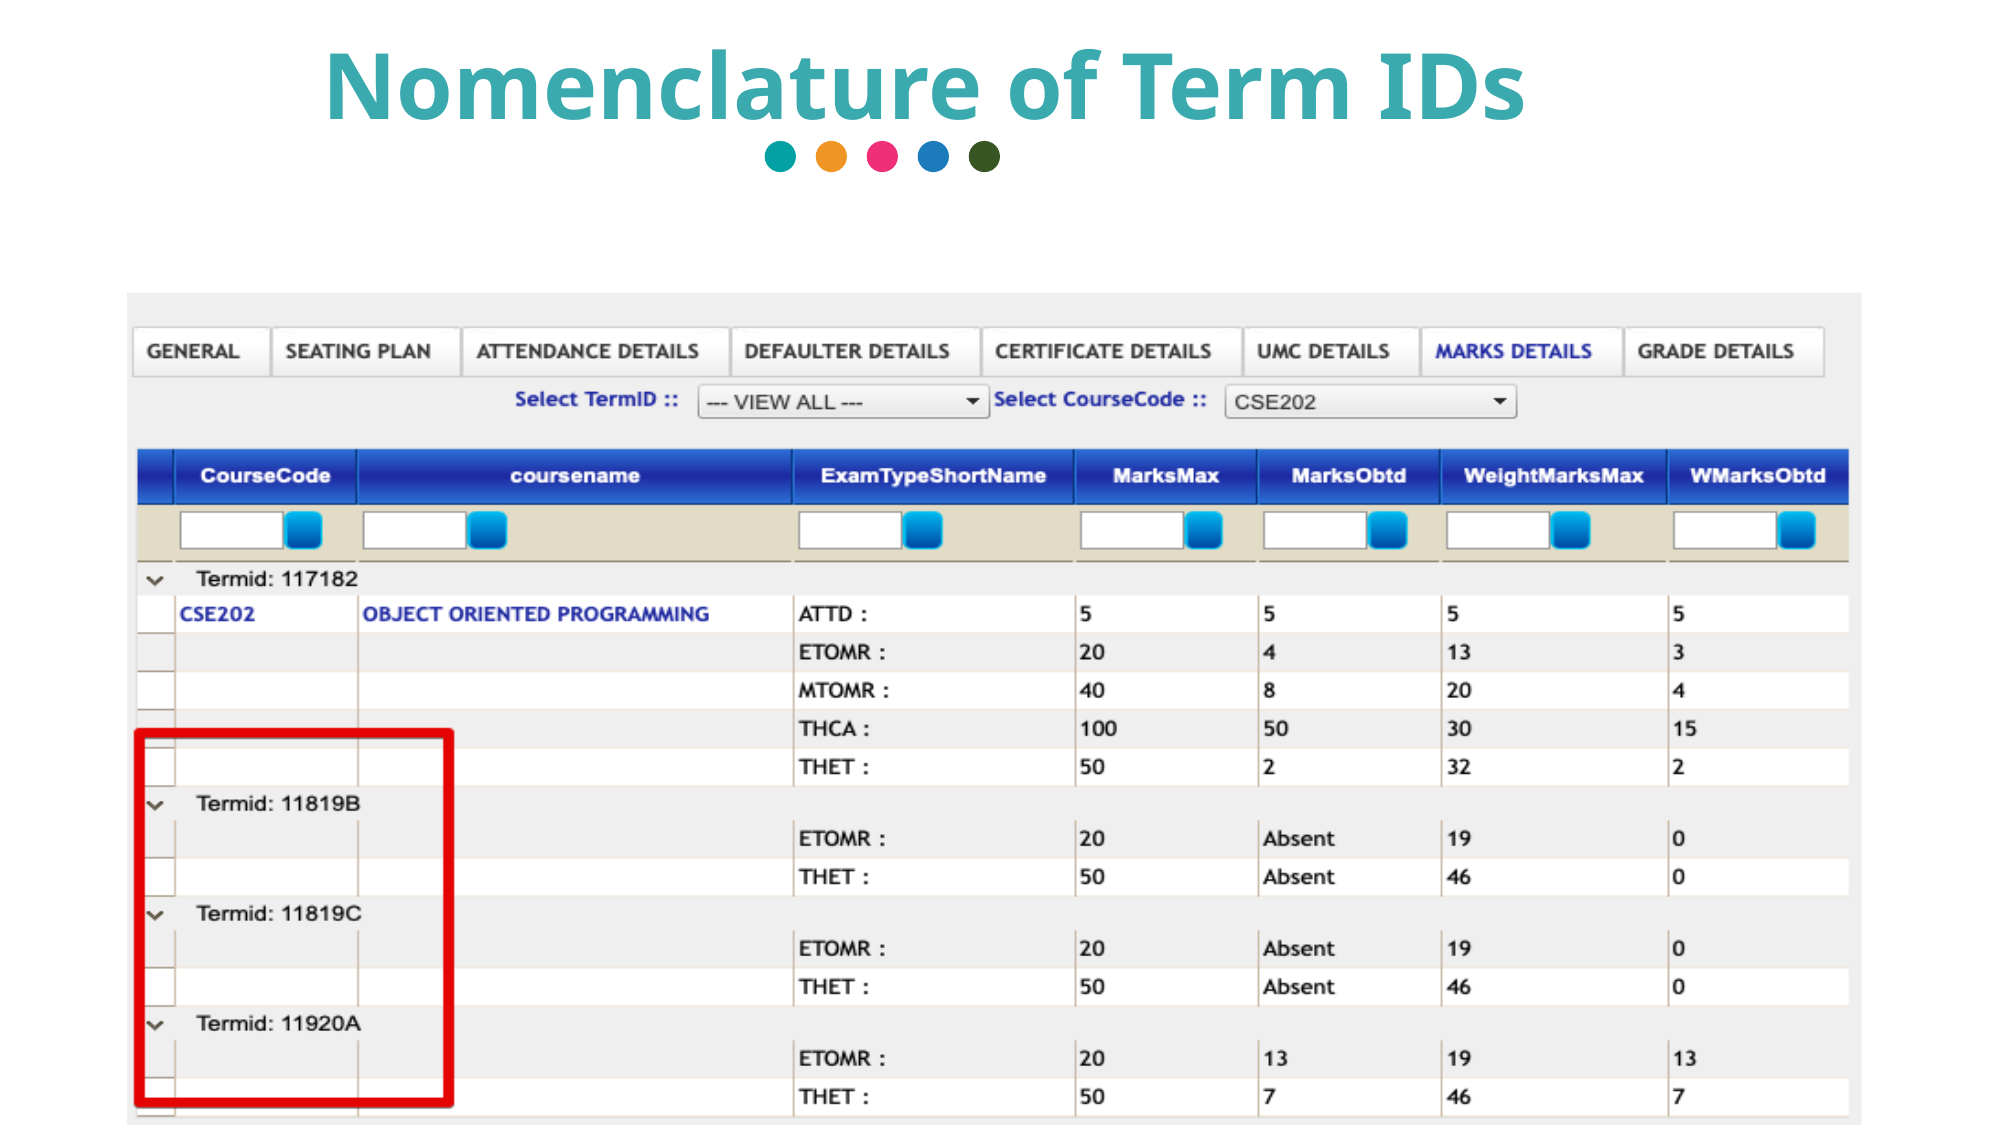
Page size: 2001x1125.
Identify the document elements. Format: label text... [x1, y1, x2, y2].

text_box Nomenclature of Term IDs [267, 20, 1583, 145]
picture [127, 290, 1873, 1125]
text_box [764, 140, 1001, 173]
